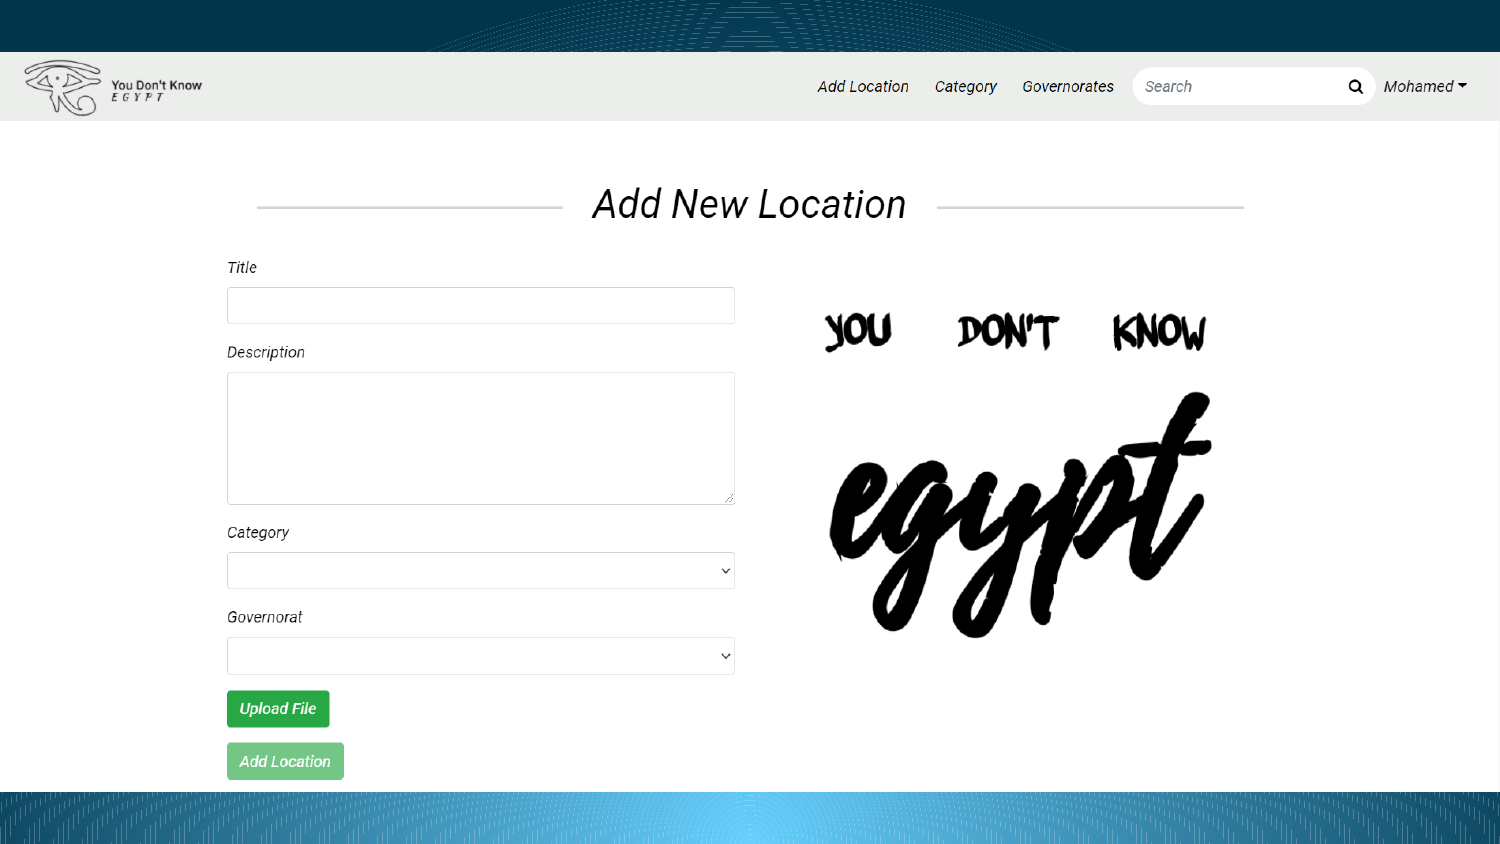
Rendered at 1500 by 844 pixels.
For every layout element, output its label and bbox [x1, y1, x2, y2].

picture [0, 48, 1500, 792]
